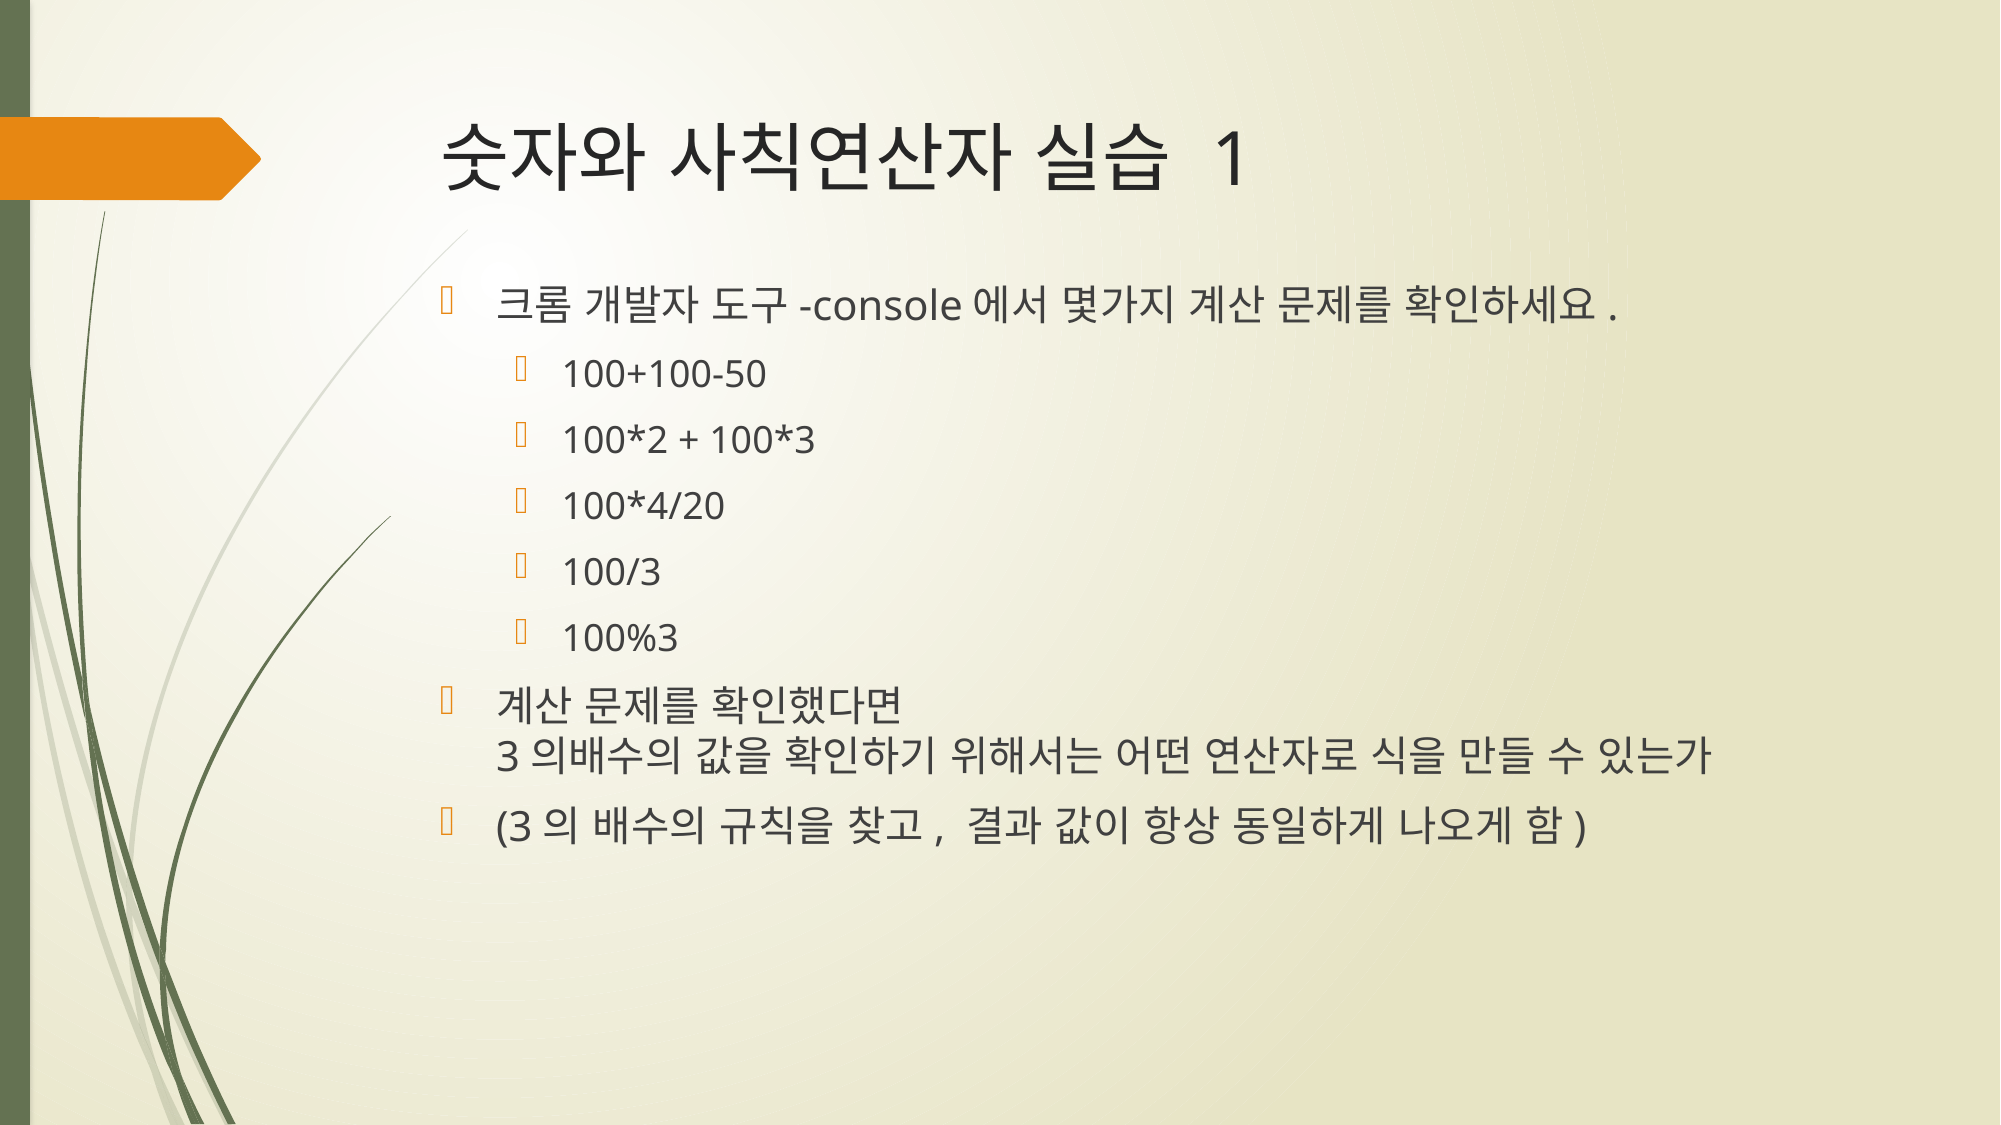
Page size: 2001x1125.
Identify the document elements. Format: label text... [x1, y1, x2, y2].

title 숫자와 사칙연산자 실습 1 [425, 102, 1888, 271]
list 크롬 개발자 도구-console에서 몇가지 계산 문제를 확인하세요. 100+100-50 100*2 + 100*3 100*4/20 100/3 100%3 계산 문제를 확인했다면 3의배수의 값을 확인하기 위해서는 어떤 연산자로 식을 만들 수 있는가 (3의 배수의 규칙을 찾고, 결과 값이 항상 동일하게 나오게 함) [424, 271, 1888, 970]
